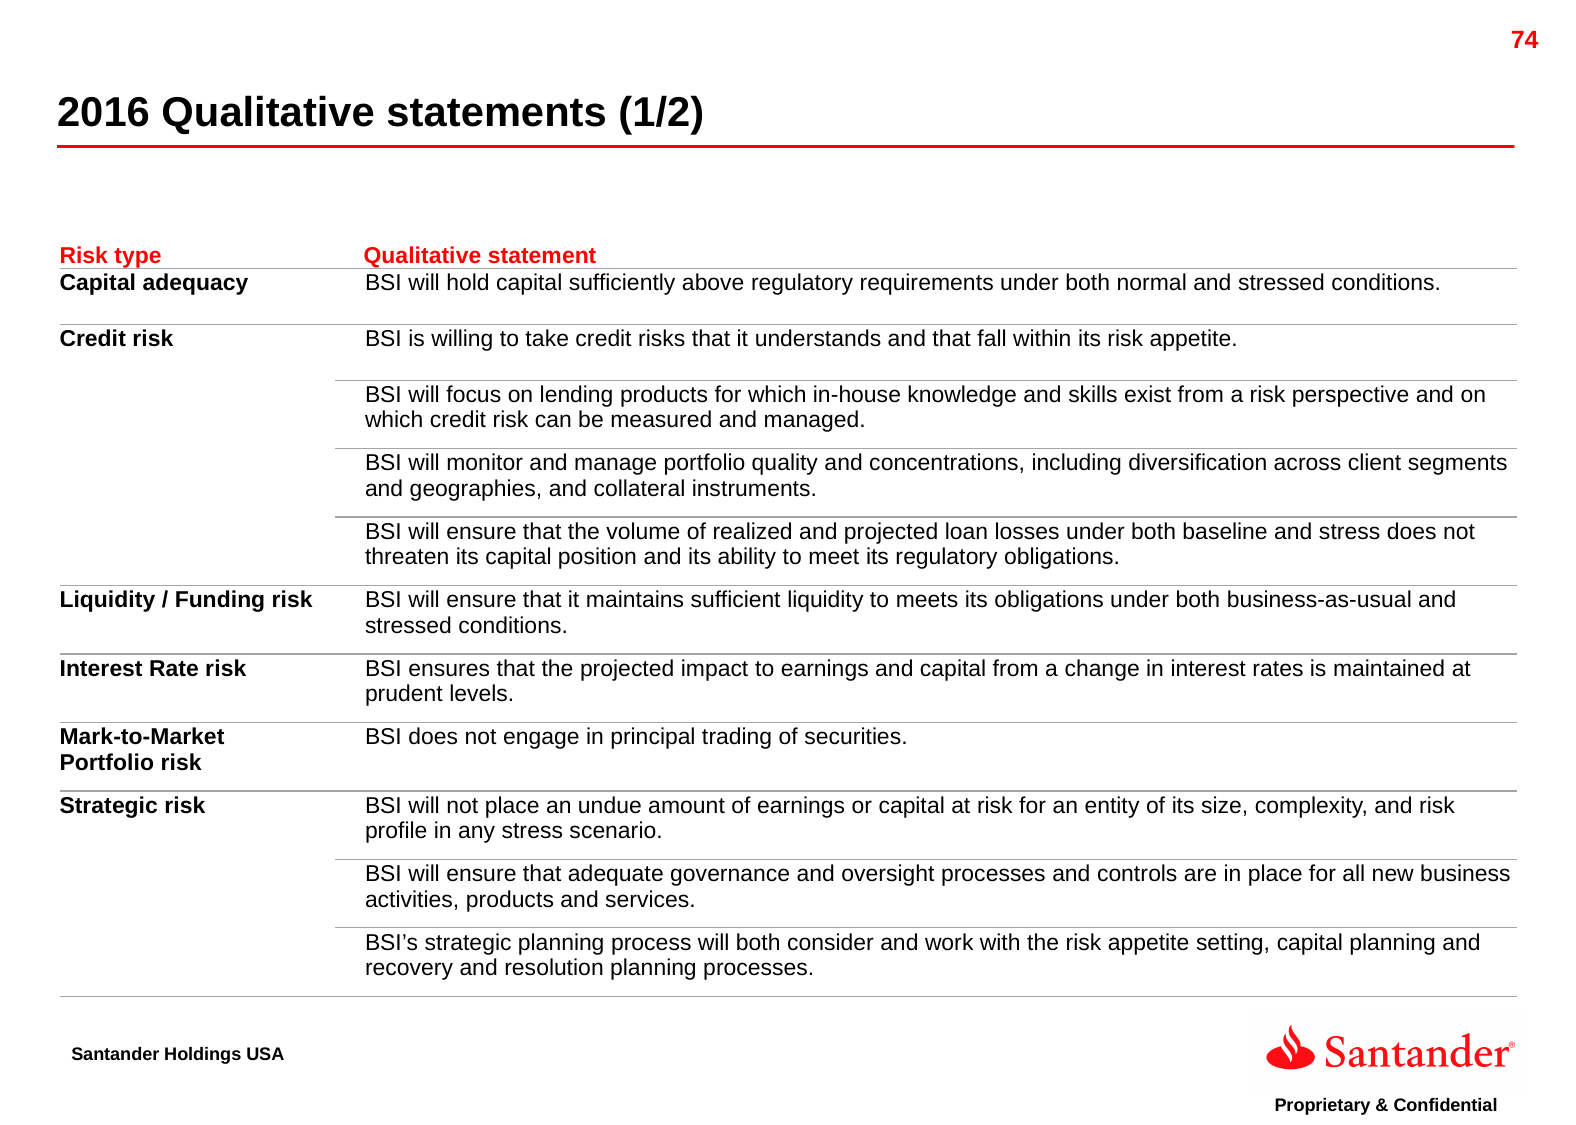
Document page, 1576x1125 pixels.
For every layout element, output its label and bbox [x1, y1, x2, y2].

table_cell [60, 655, 1517, 722]
table_cell [60, 269, 1517, 324]
list [57, 74, 1479, 146]
picture [1247, 1011, 1528, 1094]
table_cell [60, 586, 1517, 653]
table_cell [60, 792, 1517, 996]
table_header [60, 241, 1517, 268]
table_cell [60, 325, 1517, 585]
table_cell [60, 723, 1517, 790]
